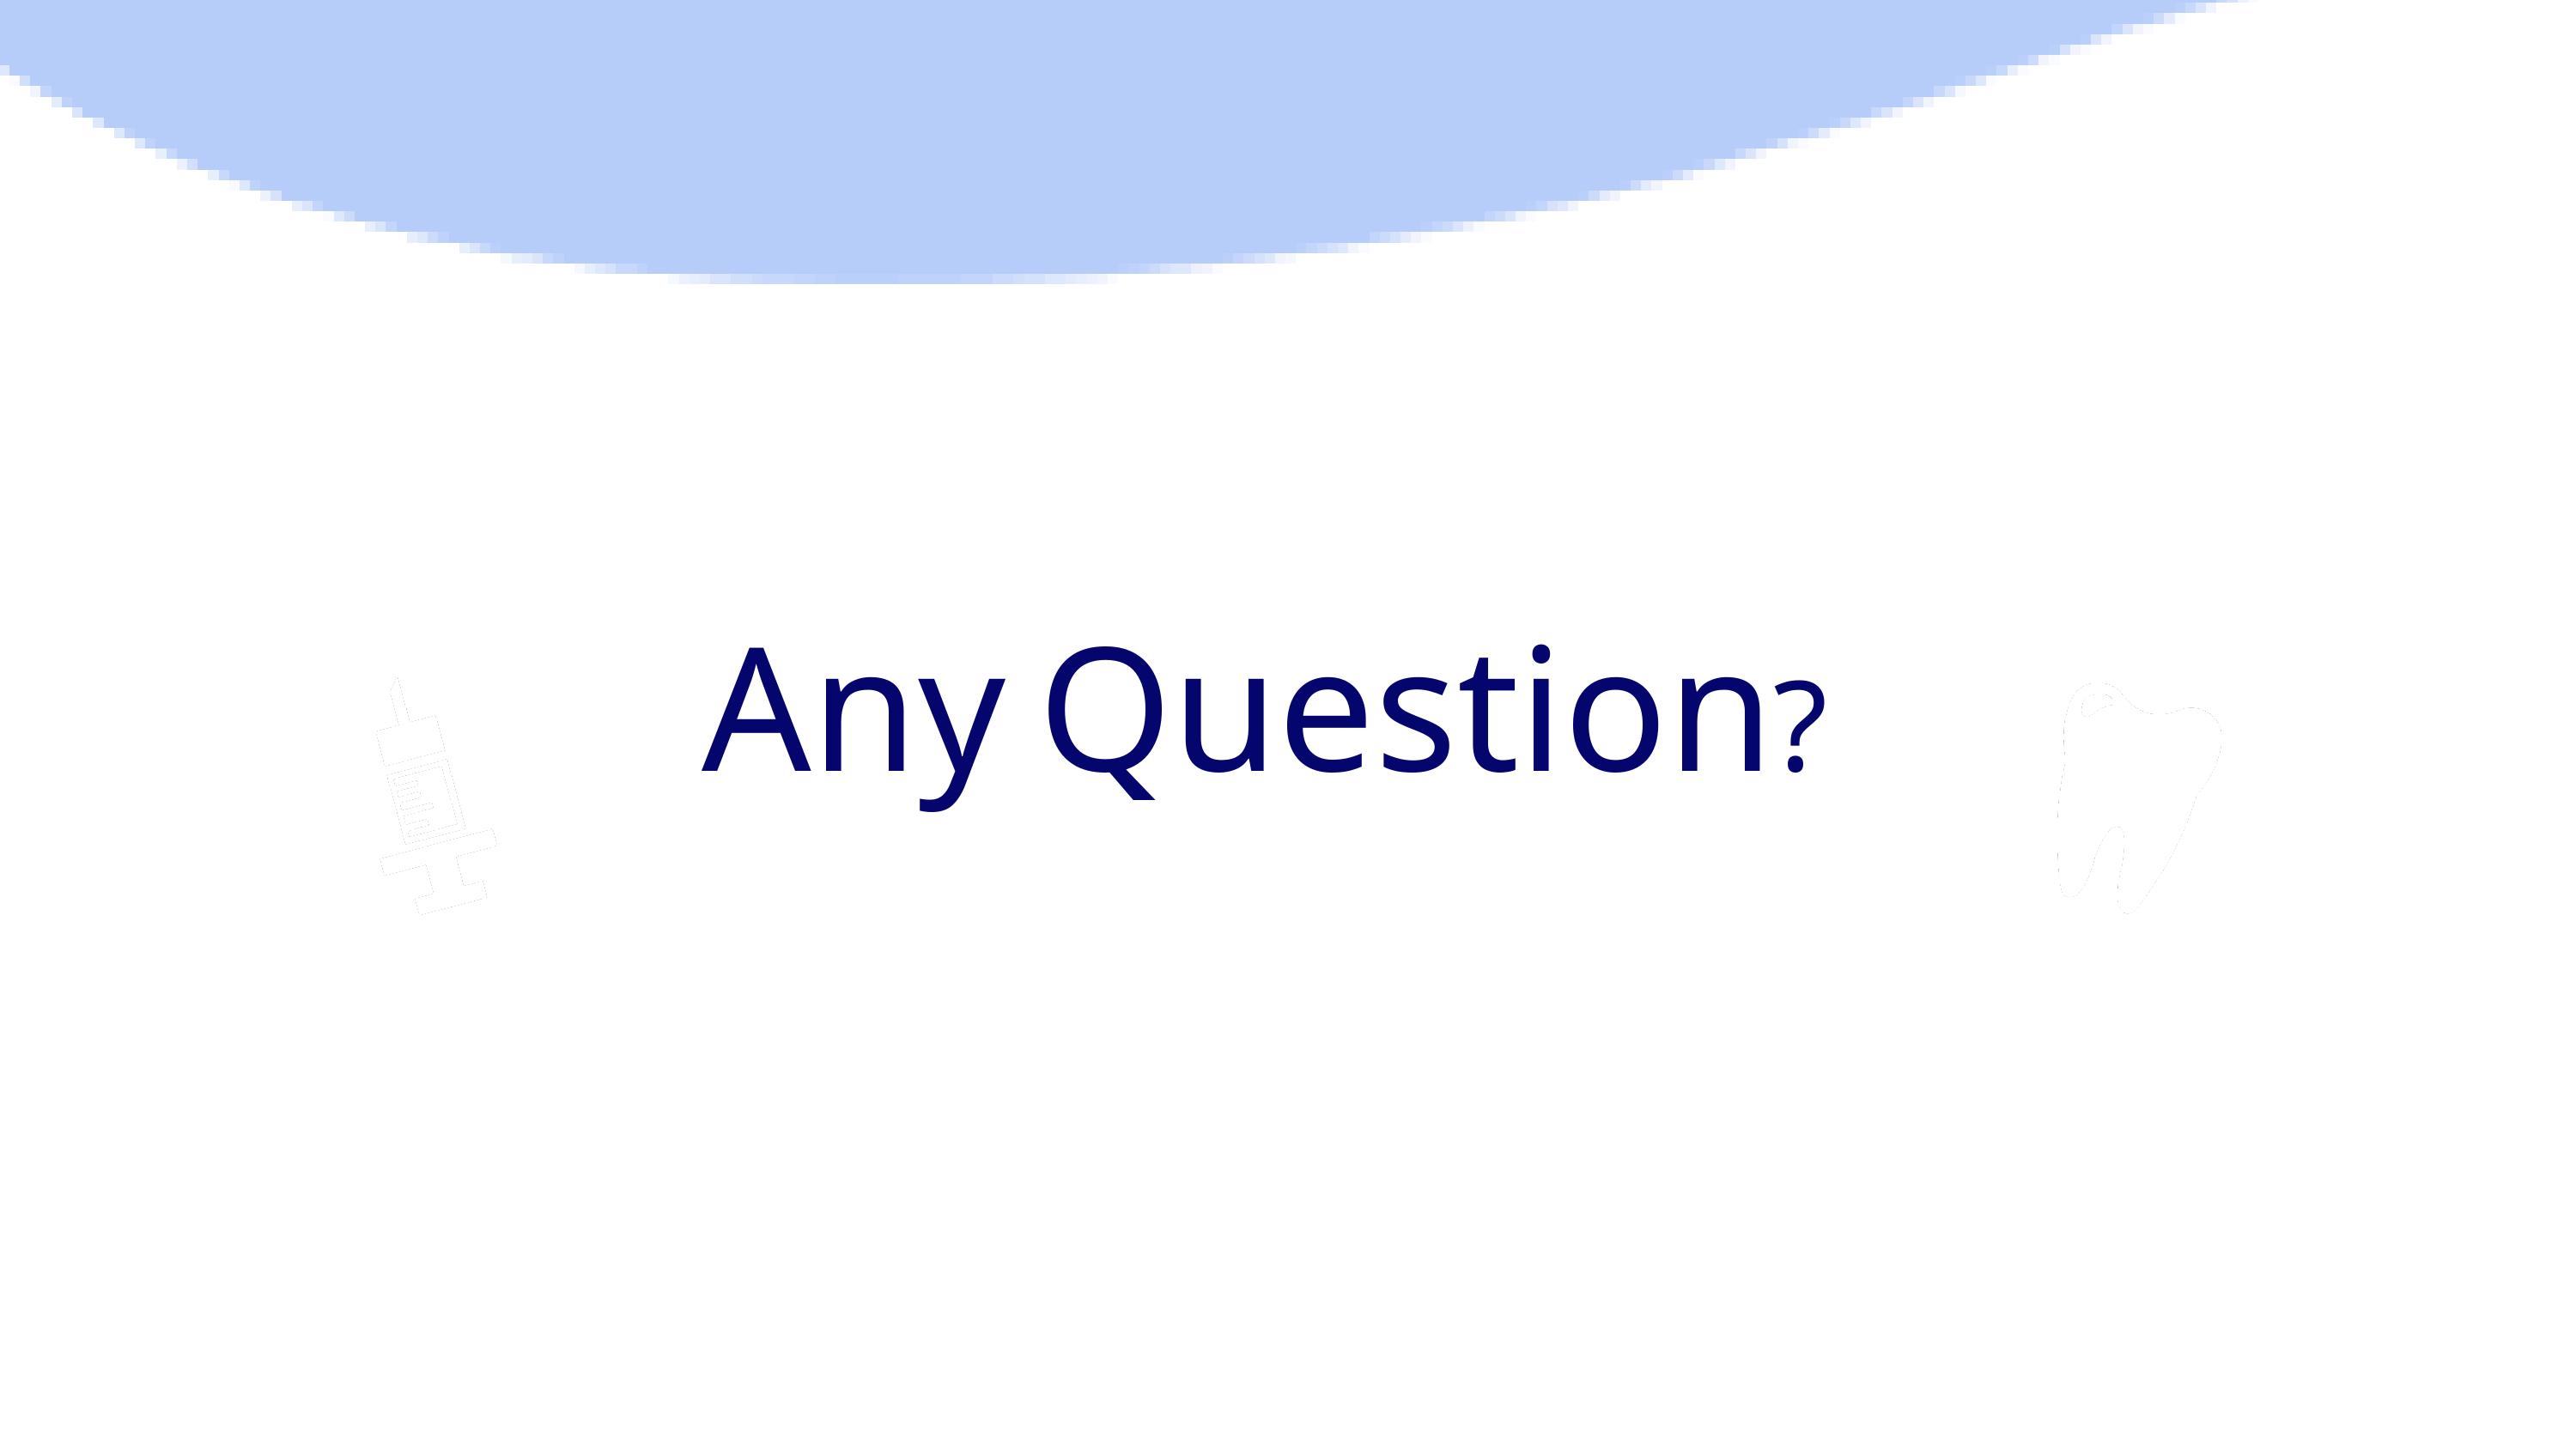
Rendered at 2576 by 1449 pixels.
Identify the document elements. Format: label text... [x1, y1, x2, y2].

text_box [2054, 806, 2225, 915]
text_box Any Question? [214, 629, 2316, 806]
text_box [0, 0, 2576, 316]
text_box [375, 806, 497, 915]
